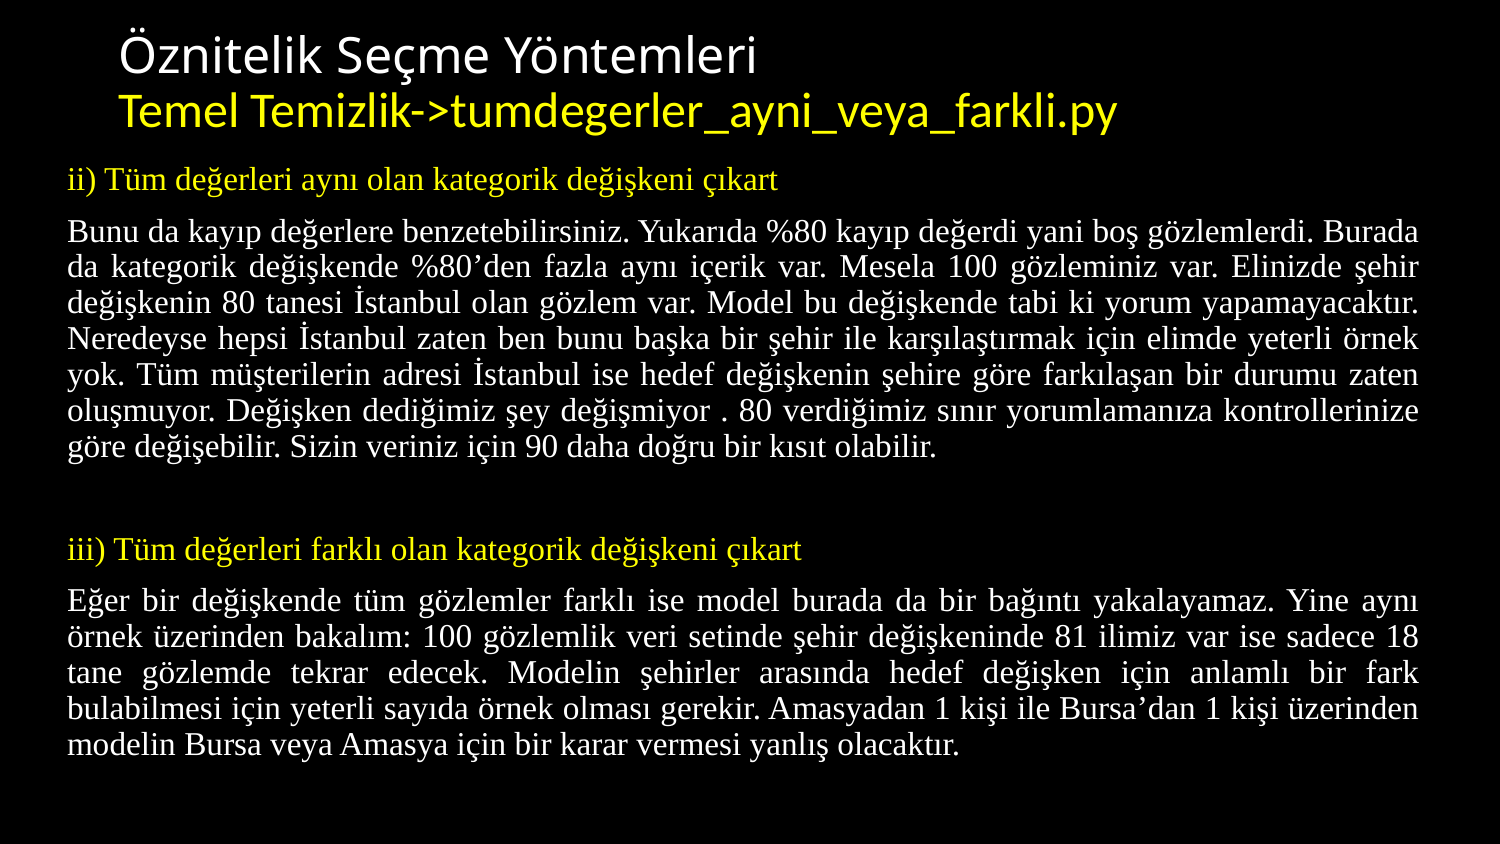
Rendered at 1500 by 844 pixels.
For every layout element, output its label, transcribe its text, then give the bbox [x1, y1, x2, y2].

title Öznitelik Seçme Yöntemleri Temel Temizlik->tumdegerler_ayni_veya_farkli.py [103, 44, 1397, 123]
list ii) Tüm değerleri aynı olan kategorik değişkeni çıkart Bunu da kayıp değerlere benzetebilirsiniz. Yukarıda %80 kayıp değerdi yani boş gözlemlerdi. Burada da kategorik değişkende %80’den fazla aynı içerik var. Mesela 100 gözleminiz var. Elinizde şehir değişkenin 80 tanesi İstanbul olan gözlem var. Model bu değişkende tabi ki yorum yapamayacaktır. Neredeyse hepsi İstanbul zaten ben bunu başka bir şehir ile karşılaştırmak için elimde yeterli örnek yok. Tüm müşterilerin adresi İstanbul ise hedef değişkenin şehire göre farkılaşan bir durumu zaten oluşmuyor. Değişken dediğimiz şey değişmiyor . 80 verdiğimiz sınır yorumlamanıza kontrollerinize göre değişebilir. Sizin veriniz için 90 daha doğru bir kısıt olabilir. iii) Tüm değerleri farklı olan kategorik değişkeni çıkart Eğer bir değişkende tüm gözlemler farklı ise model burada da bir bağıntı yakalayamaz. Yine aynı örnek üzerinden bakalım: 100 gözlemlik veri setinde şehir değişkeninde 81 ilimiz var ise sadece 18 tane gözlemde tekrar edecek. Modelin şehirler arasında hedef değişken için anlamlı bir fark bulabilmesi için yeterli sayıda örnek olması gerekir. Amasyadan 1 kişi ile Bursa’dan 1 kişi üzerinden modelin Bursa veya Amasya için bir karar vermesi yanlış olacaktır. [52, 154, 1437, 817]
